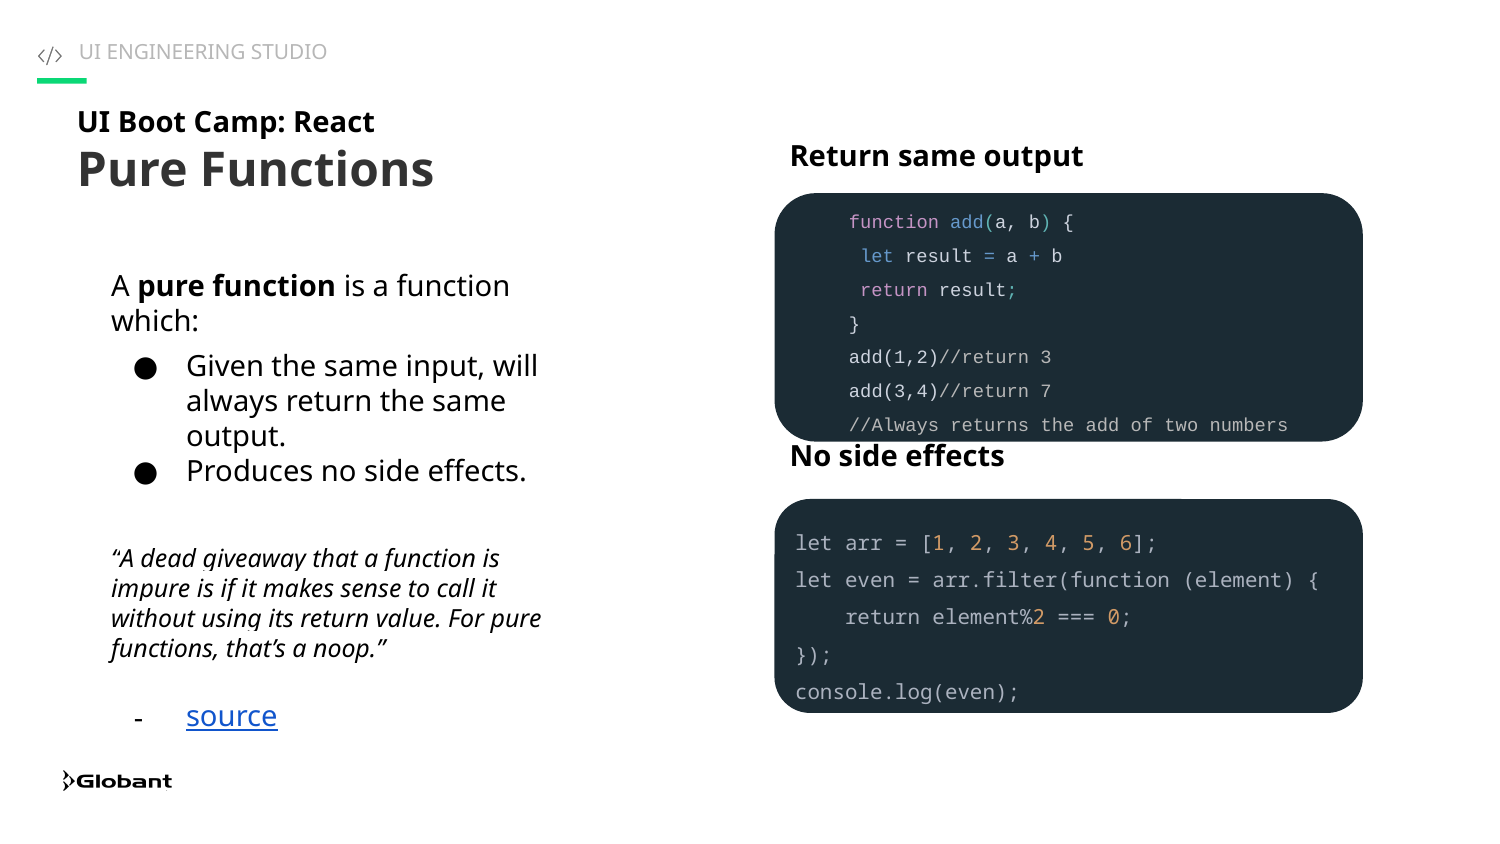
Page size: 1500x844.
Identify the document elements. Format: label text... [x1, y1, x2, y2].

text_box No side effects [774, 416, 1145, 493]
picture [36, 45, 63, 66]
text_box [37, 78, 87, 84]
text_box UI Boot Camp: React Pure Functions [61, 83, 751, 227]
text_box let arr = [1, 2, 3, 4, 5, 6]; let even = arr.filter(function (element) { return element%2 === 0; }); console.log(even); [757, 538, 1500, 682]
text_box [774, 682, 1363, 713]
text_box [774, 498, 1363, 538]
picture [62, 770, 172, 791]
text_box A pure function is a function which: Given the same input, will always return the same output. Produces no side effects. “A dead giveaway that a function is impure is if it makes sense to call it without using its return value. For pure functions, that’s a noop.” source [95, 251, 589, 712]
text_box [774, 193, 1363, 442]
text_box Return same output [774, 116, 1145, 193]
text_box UI ENGINEERING STUDIO [64, 29, 632, 69]
text_box function add(a, b) { let result = a + b return result; } add(1,2)//return 3 add(3,4)//return 7 //Always returns the add of two numbers [833, 223, 1326, 411]
